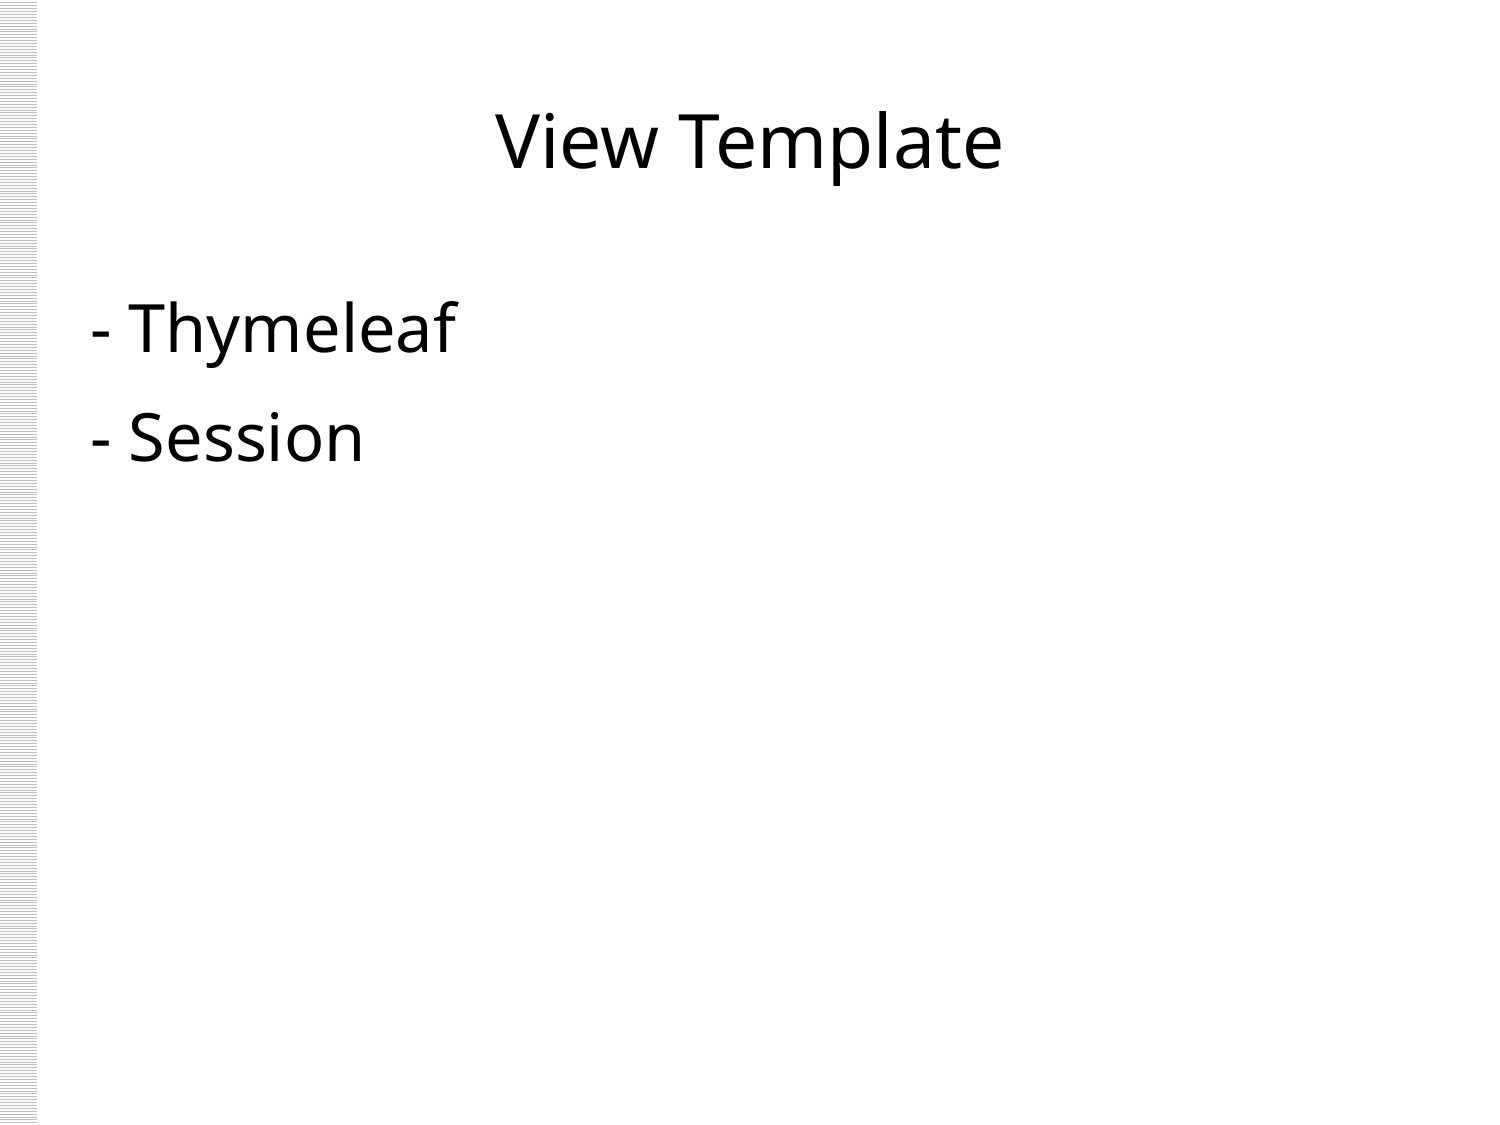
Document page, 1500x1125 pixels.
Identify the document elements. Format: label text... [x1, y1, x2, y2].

list - Thymeleaf - Session [75, 262, 1425, 1005]
title View Template [75, 45, 1425, 233]
